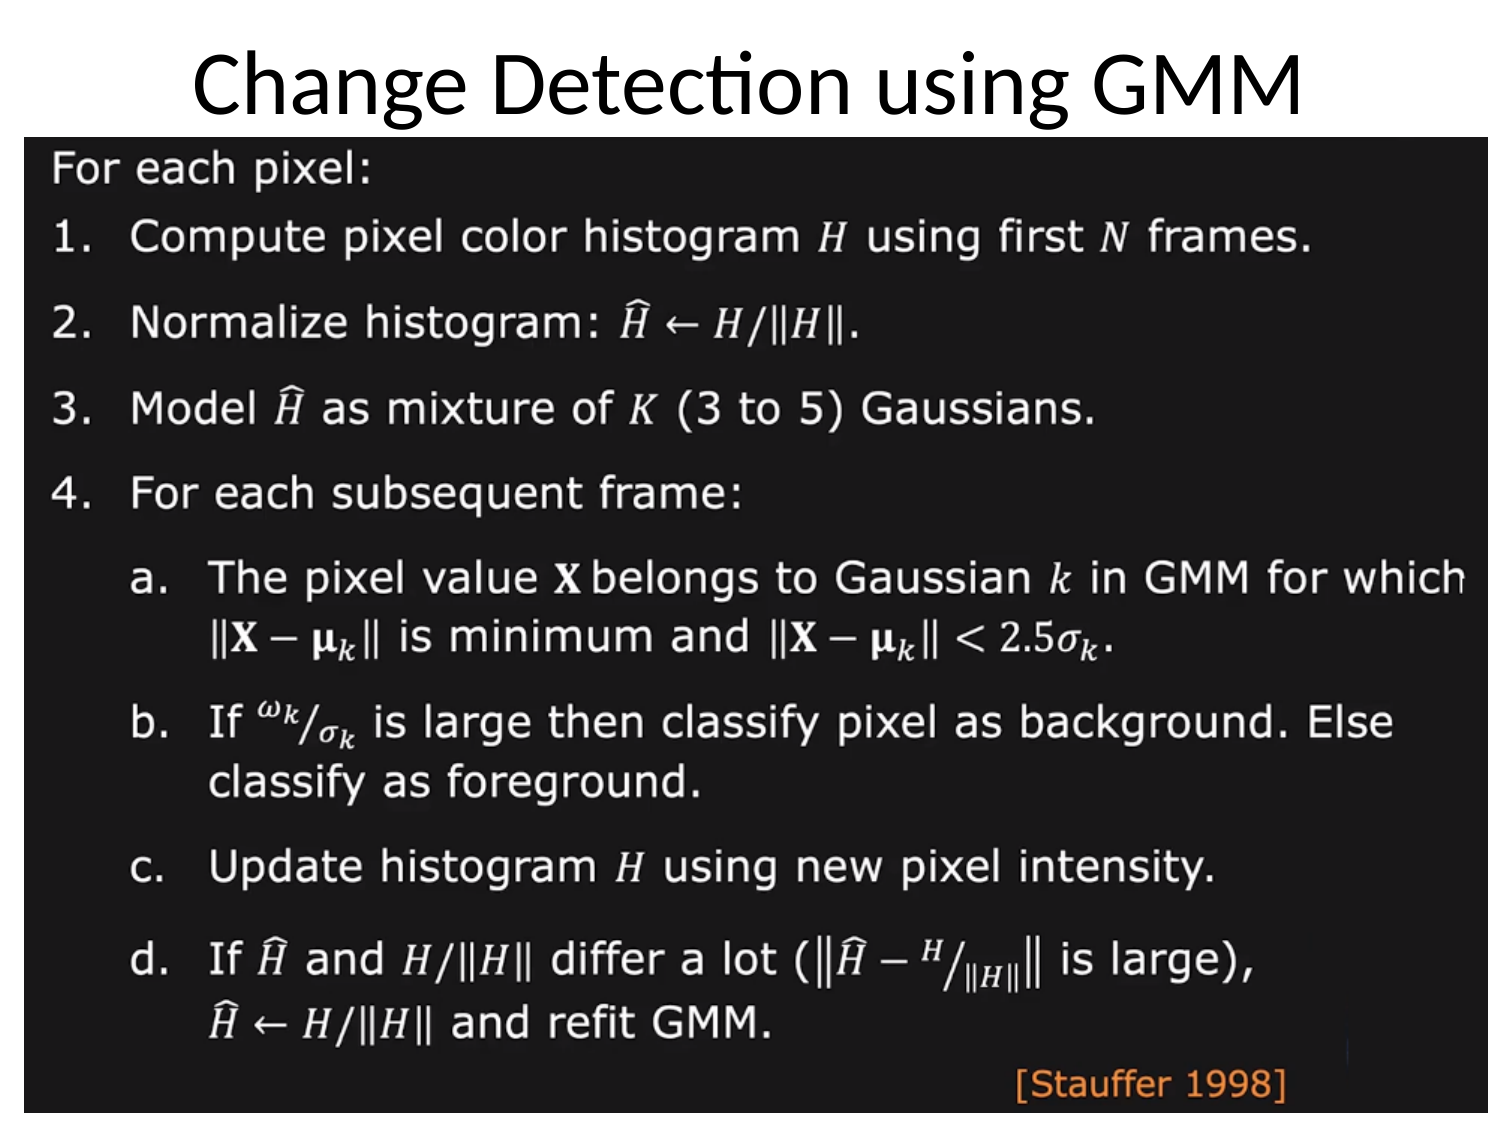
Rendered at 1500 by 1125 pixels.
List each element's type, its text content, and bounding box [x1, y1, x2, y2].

title Change Detection using GMM [75, 12, 1425, 135]
picture [24, 137, 1488, 1113]
